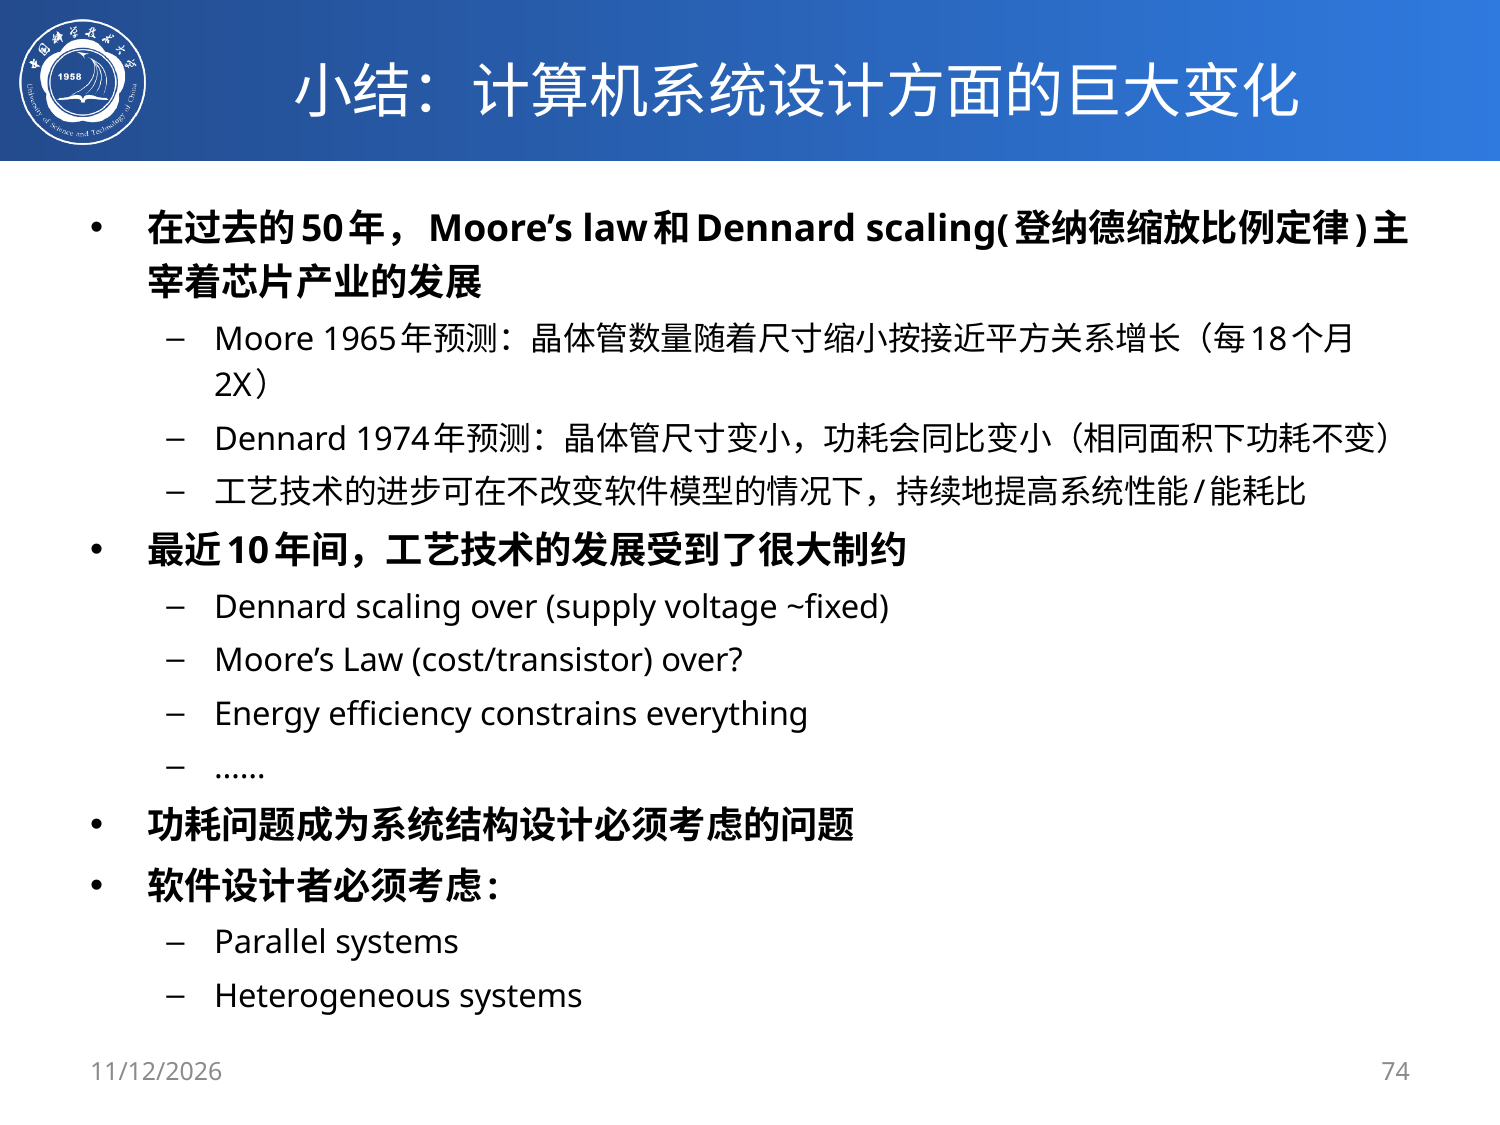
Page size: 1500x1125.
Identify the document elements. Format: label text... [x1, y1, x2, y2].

title 小结：计算机系统设计方面的巨大变化 [169, 24, 1425, 153]
slide_number 74 [1074, 1042, 1425, 1103]
picture [19, 19, 146, 145]
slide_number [75, 1042, 425, 1103]
list 在过去的50年，Moore’s law和Dennard scaling(登纳德缩放比例定律)主宰着芯片产业的发展 Moore 1965年预测：晶体管数量随着尺寸缩小按接近平方关系增长（每18个月2X） Dennard 1974年预测：晶体管尺寸变小，功耗会同比变小（相同面积下功耗不变） 工艺技术的进步可在不改变软件模型的情况下，持续地提高系统性能/能耗比 最近10年间，工艺技术的发展受到了很大制约 Dennard scaling over (supply voltage ~fixed) Moore’s Law (cost/transistor) over? Energy efficiency constrains everything …… 功耗问题成为系统结构设计必须考虑的问题 软件设计者必须考虑: Parallel systems Heterogeneous systems [75, 188, 1425, 1036]
